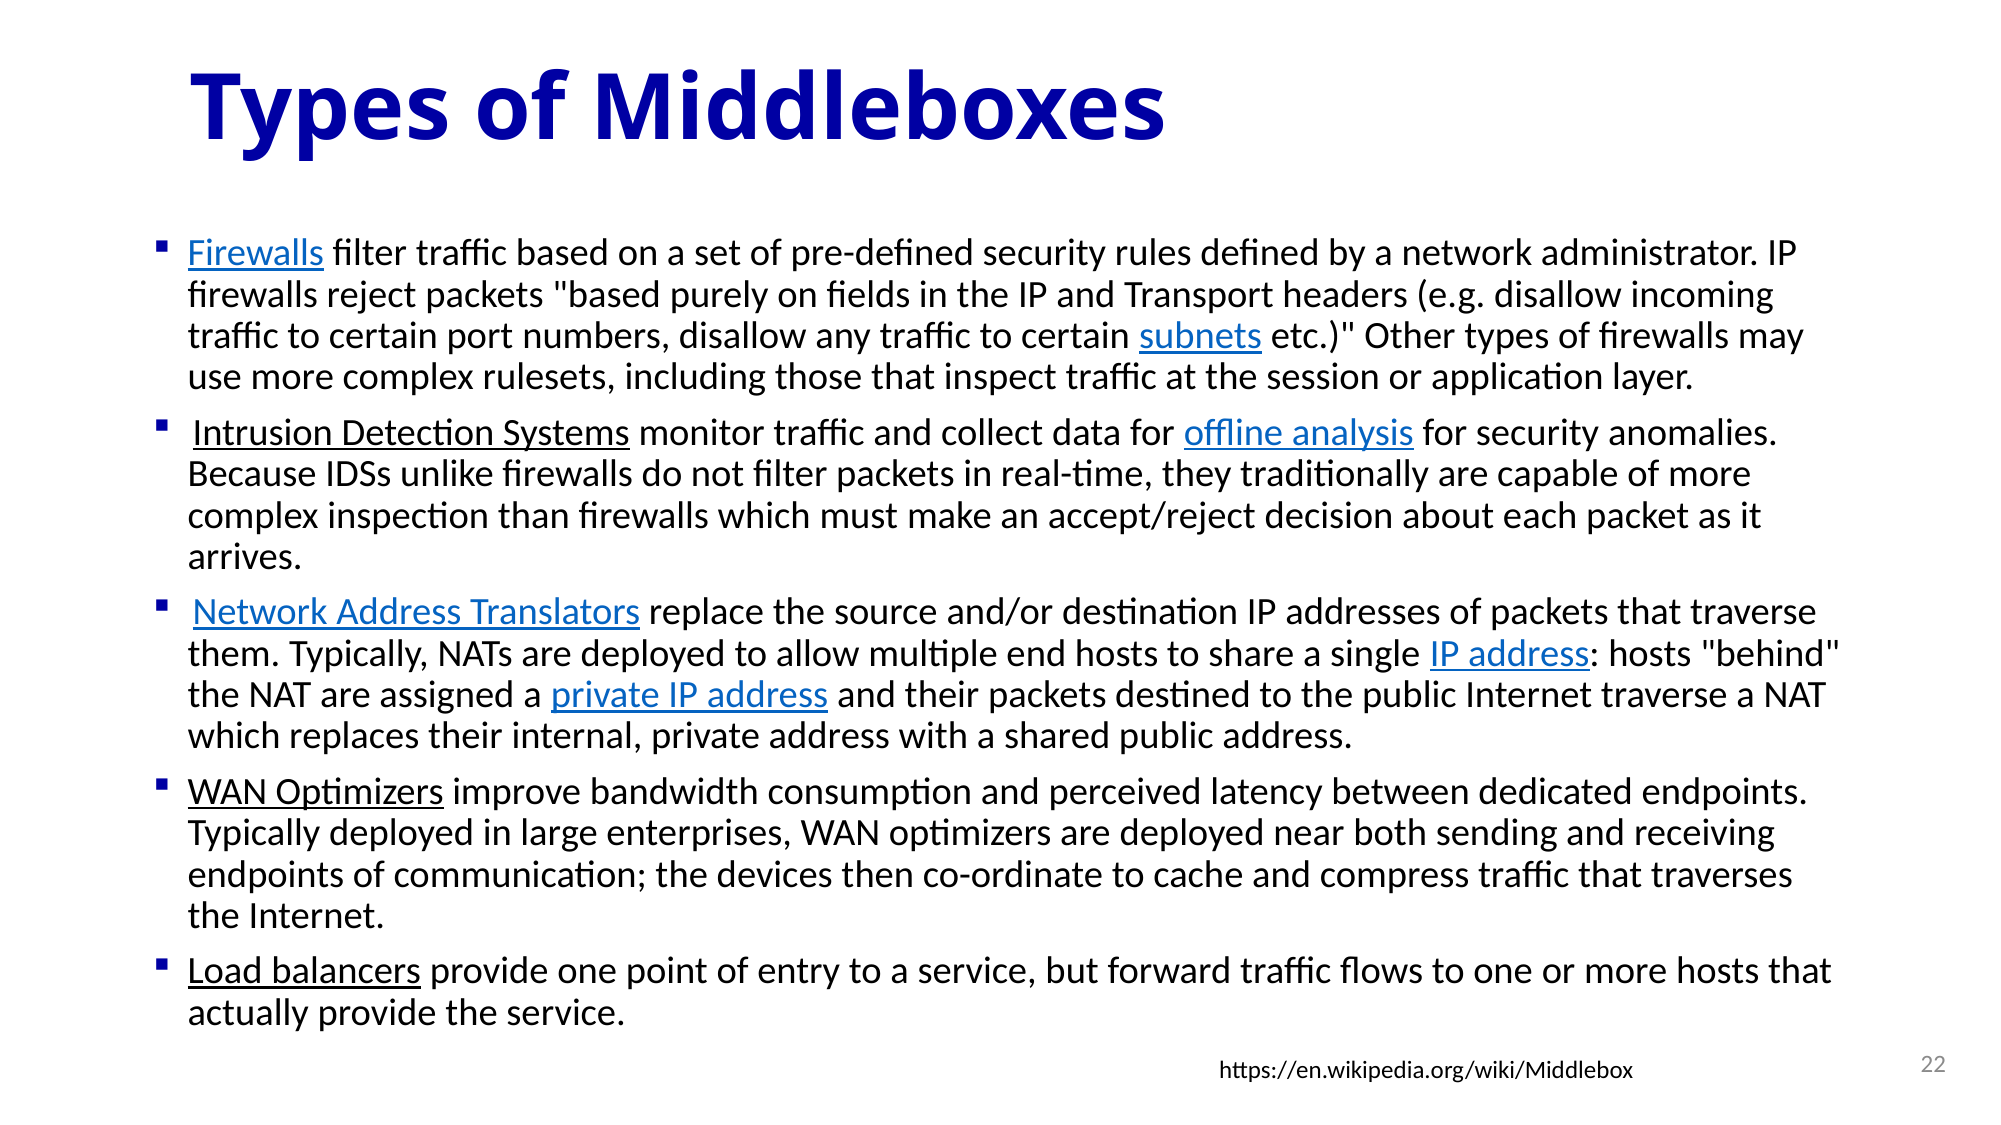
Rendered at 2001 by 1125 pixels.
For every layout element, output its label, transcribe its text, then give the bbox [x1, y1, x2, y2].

text_box https://en.wikipedia.org/wiki/Middlebox [1204, 1046, 1649, 1092]
slide_number 22 [1611, 1032, 1962, 1093]
list Firewalls filter traffic based on a set of pre-defined security rules defined by a network administrator. IP firewalls reject packets "based purely on fields in the IP and Transport headers (e.g. disallow incoming traffic to certain port numbers, disallow any traffic to certain subnets etc.)" Other types of firewalls may use more complex rulesets, including those that inspect traffic at the session or application layer. Intrusion Detection Systems monitor traffic and collect data for offline analysis for security anomalies. Because IDSs unlike firewalls do not filter packets in real-time, they traditionally are capable of more complex inspection than firewalls which must make an accept/reject decision about each packet as it arrives. Network Address Translators replace the source and/or destination IP addresses of packets that traverse them. Typically, NATs are deployed to allow multiple end hosts to share a single IP address: hosts "behind" the NAT are assigned a private IP address and their packets destined to the public Internet traverse a NAT which replaces their internal, private address with a shared public address. WAN Optimizers improve bandwidth consumption and perceived latency between dedicated endpoints. Typically deployed in large enterprises, WAN optimizers are deployed near both sending and receiving endpoints of communication; the devices then co-ordinate to cache and compress traffic that traverses the Internet. Load balancers provide one point of entry to a service, but forward traffic flows to one or more hosts that actually provide the service. [118, 224, 1869, 1043]
title Types of Middleboxes [174, 45, 1675, 175]
